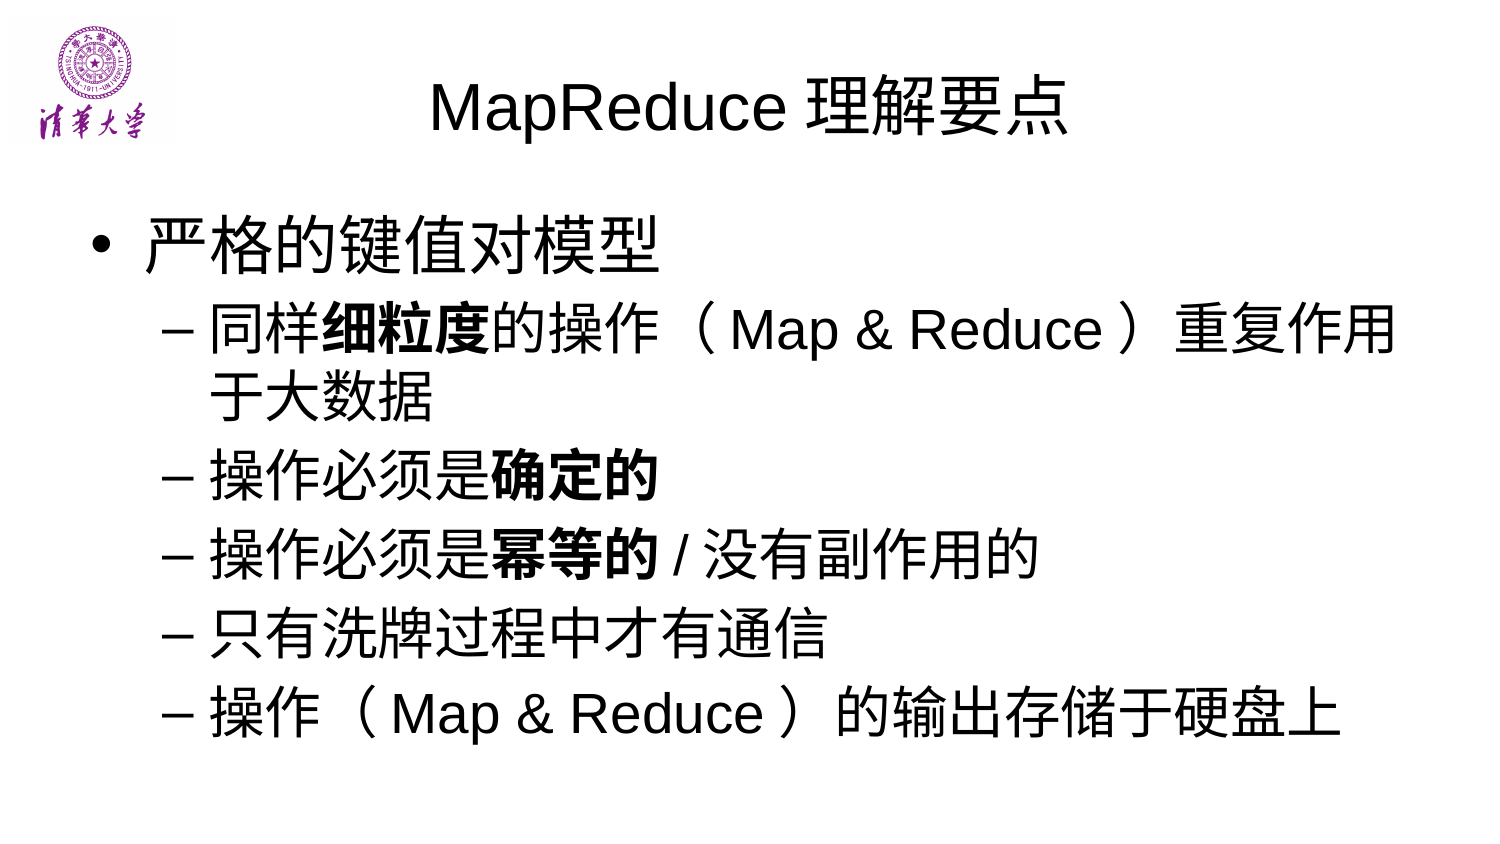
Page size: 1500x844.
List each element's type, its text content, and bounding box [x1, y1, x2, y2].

title MapReduce理解要点 [75, 33, 1425, 175]
list 严格的键值对模型 同样细粒度的操作（Map & Reduce）重复作用于大数据 操作必须是确定的 操作必须是幂等的/没有副作用的 只有洗牌过程中才有通信 操作（Map & Reduce）的输出存储于硬盘上 [75, 196, 1425, 754]
picture [6, 17, 176, 144]
